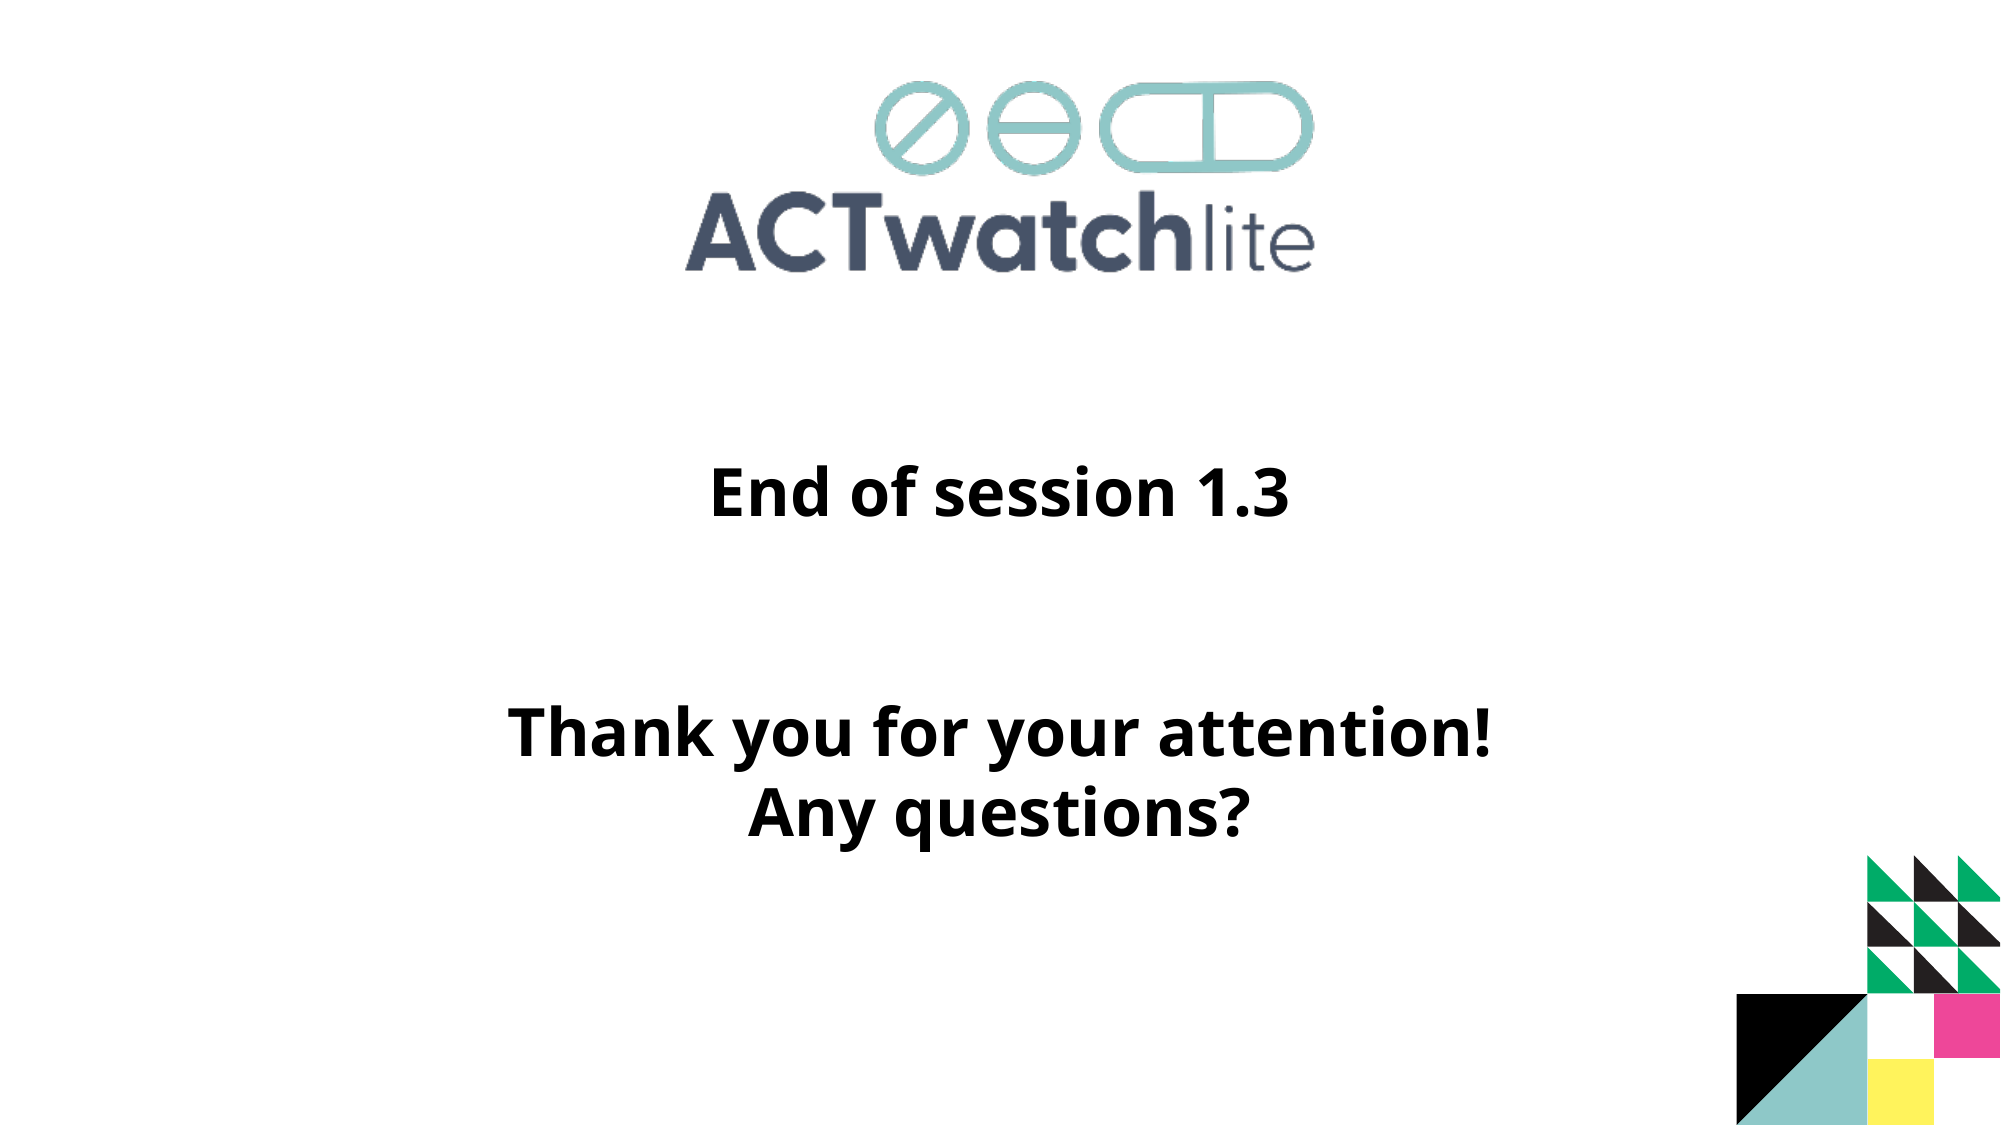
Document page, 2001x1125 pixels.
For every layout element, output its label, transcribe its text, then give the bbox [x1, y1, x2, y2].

picture [684, 77, 1316, 277]
text_box End of session 1.3 Thank you for your attention! Any questions? [312, 442, 1688, 683]
